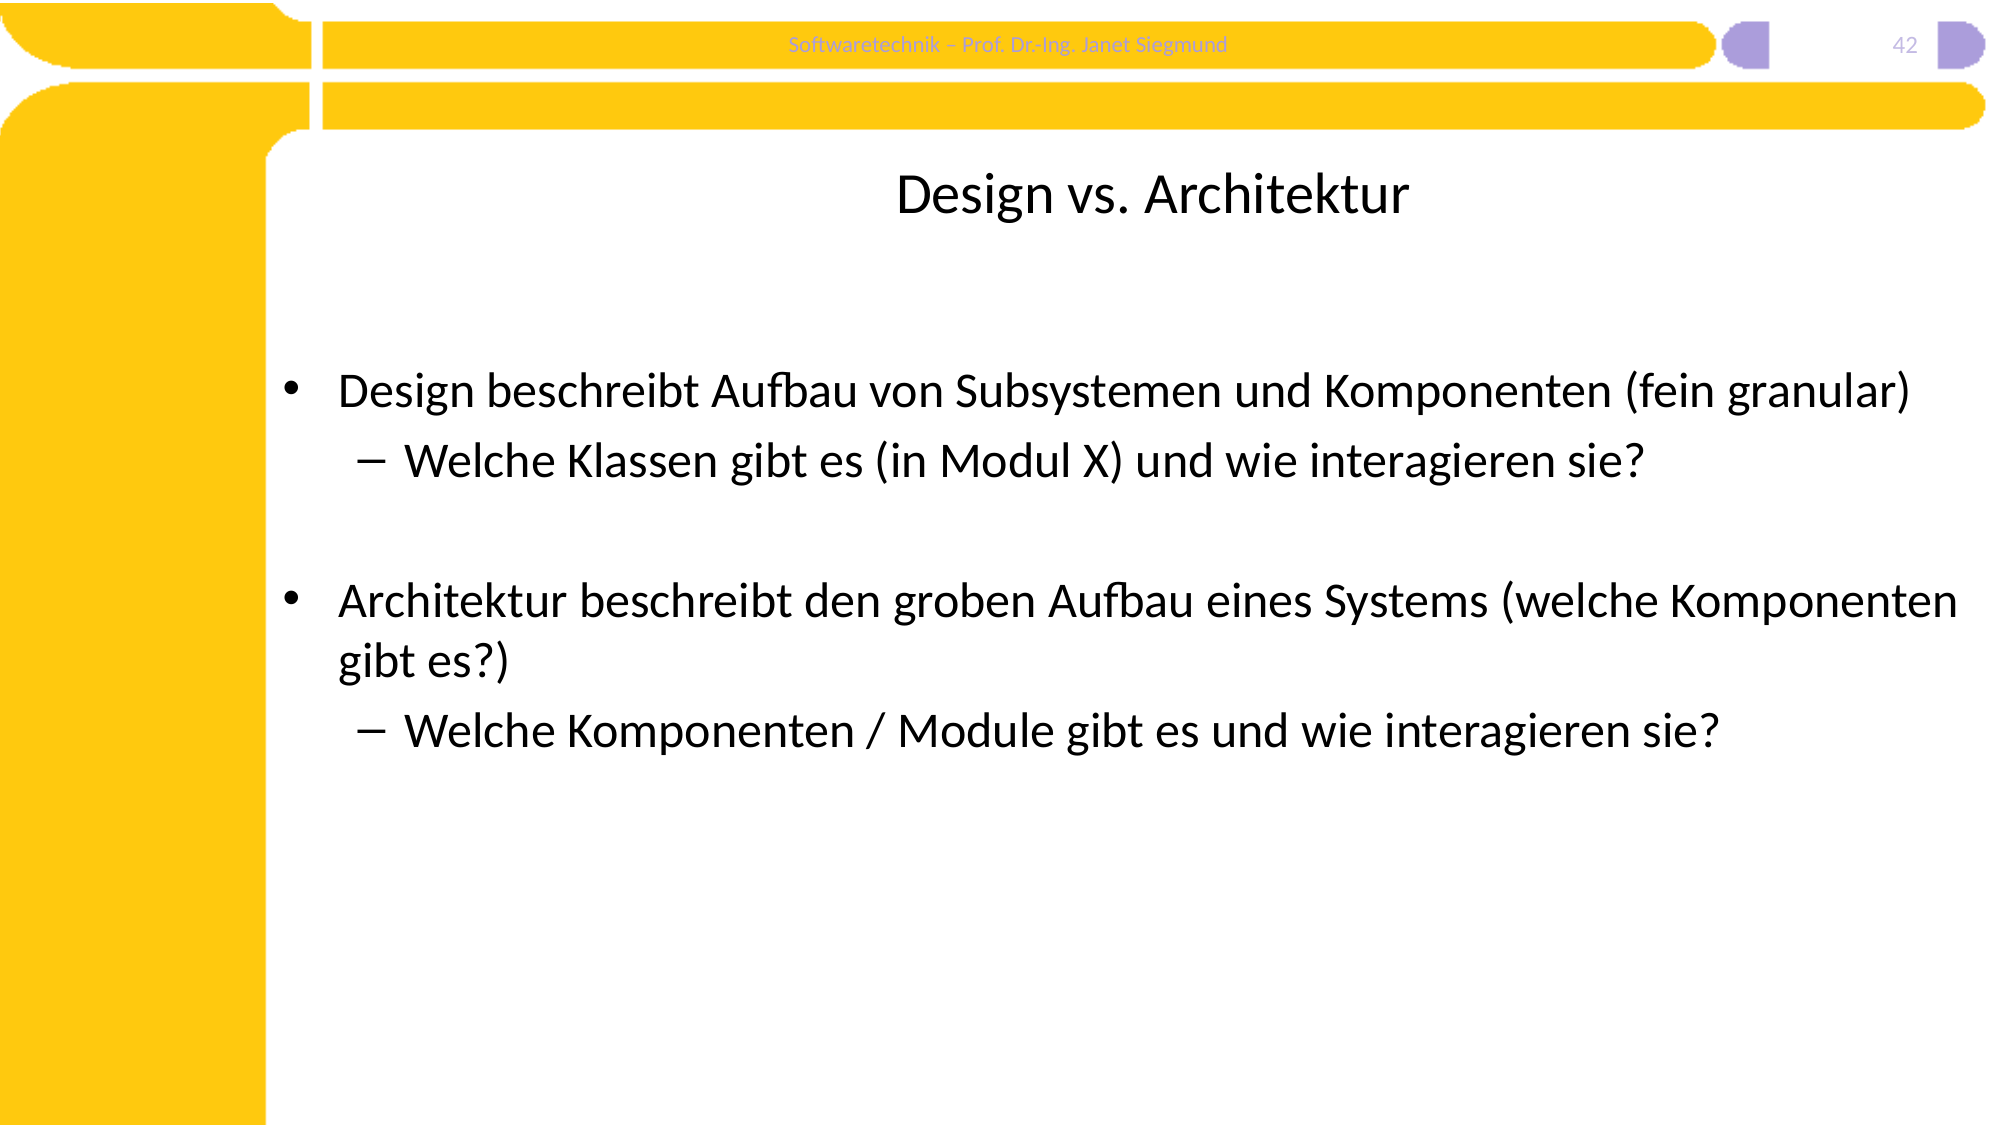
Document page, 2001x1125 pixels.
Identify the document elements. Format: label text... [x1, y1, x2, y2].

slide_number 42 [1767, 20, 1934, 67]
picture [0, 3, 1999, 1125]
list Design beschreibt Aufbau von Subsystemen und Komponenten (fein granular) Welche Klassen gibt es (in Modul X) und wie interagieren sie? Architektur beschreibt den groben Aufbau eines Systems (welche Komponenten gibt es?) Welche Komponenten / Module gibt es und wie interagieren sie? [267, 349, 1993, 1104]
title Design vs. Architektur [350, 137, 1957, 243]
